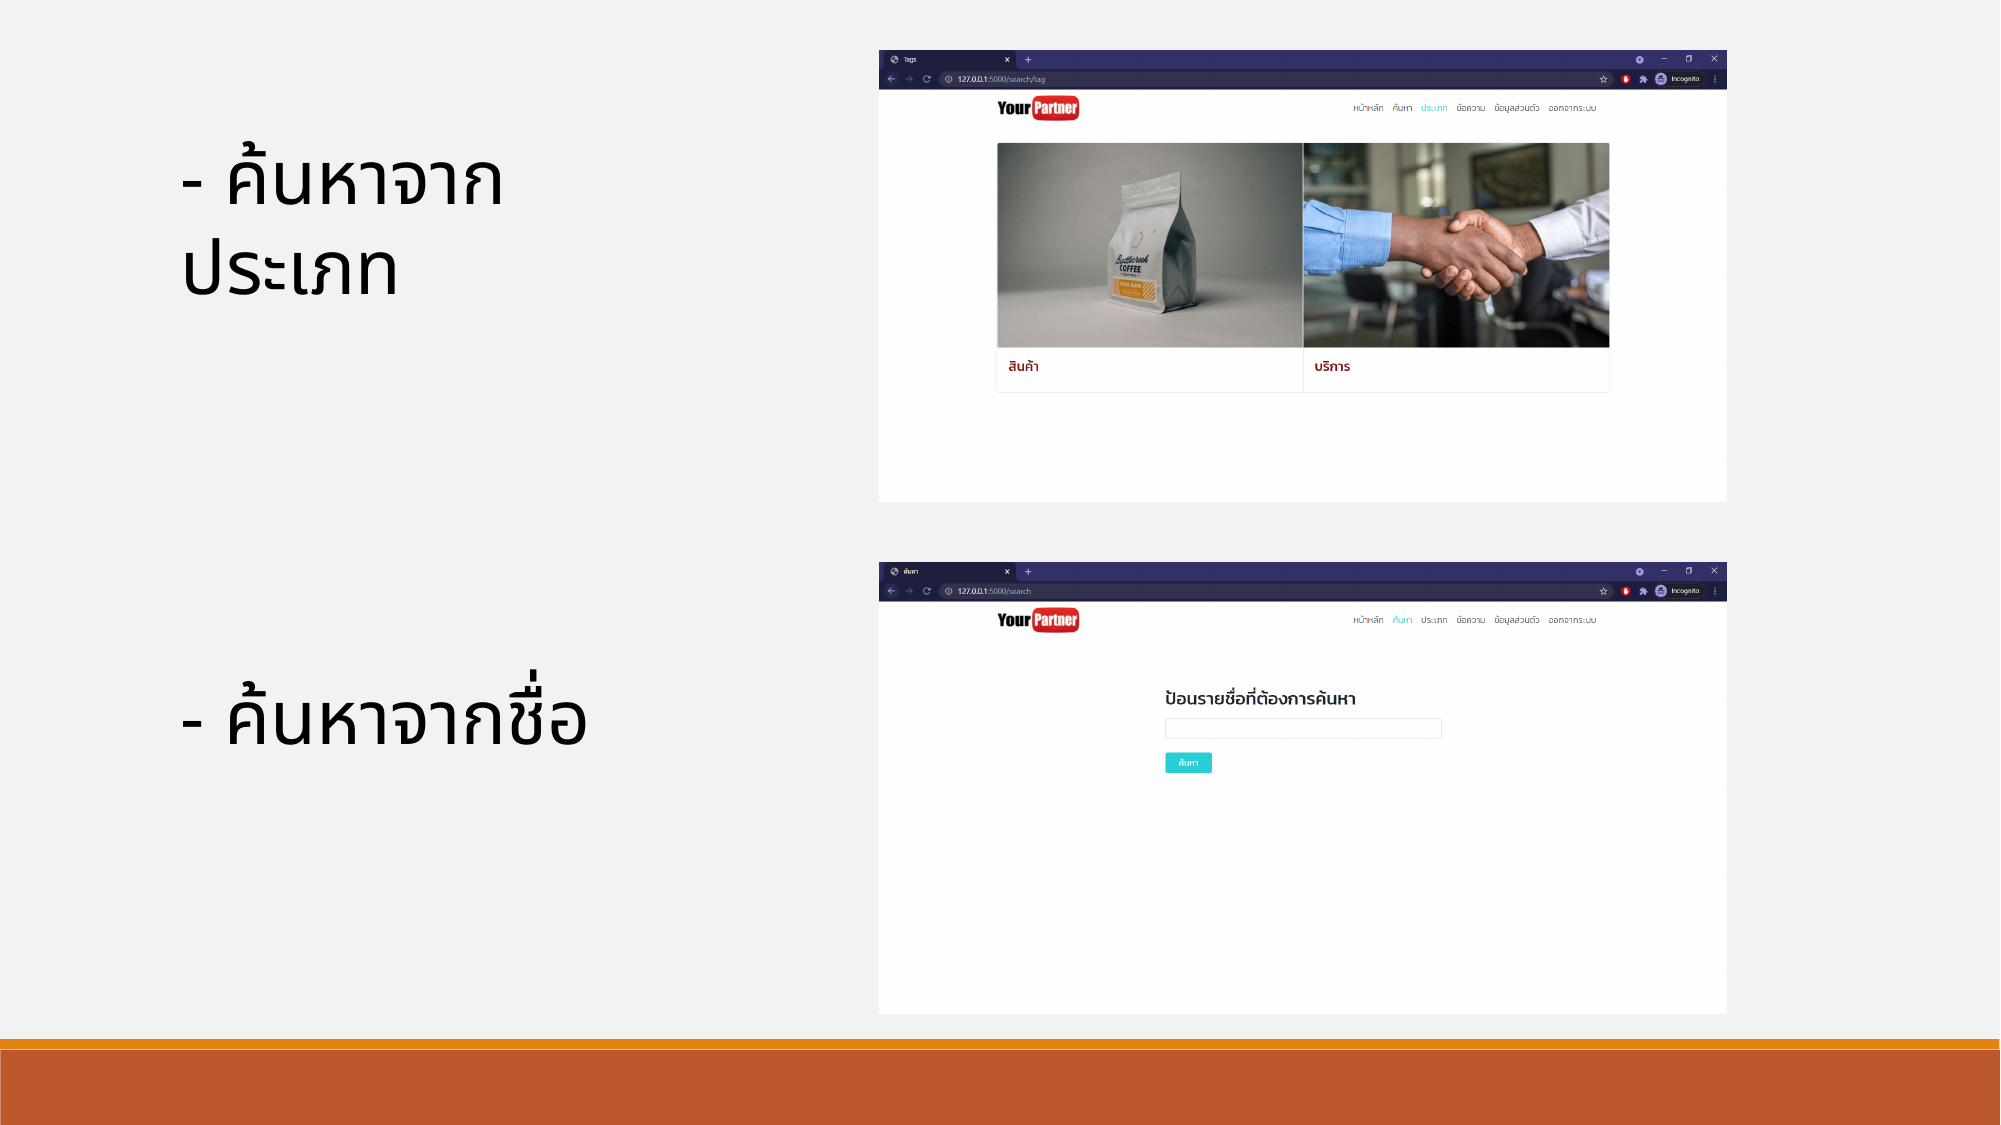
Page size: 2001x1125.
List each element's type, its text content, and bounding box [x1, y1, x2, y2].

picture [879, 561, 1728, 1014]
picture [879, 50, 1728, 503]
text_box - ค้นหาจากประเภท - ค้นหาจากชื่อ [166, 122, 679, 768]
